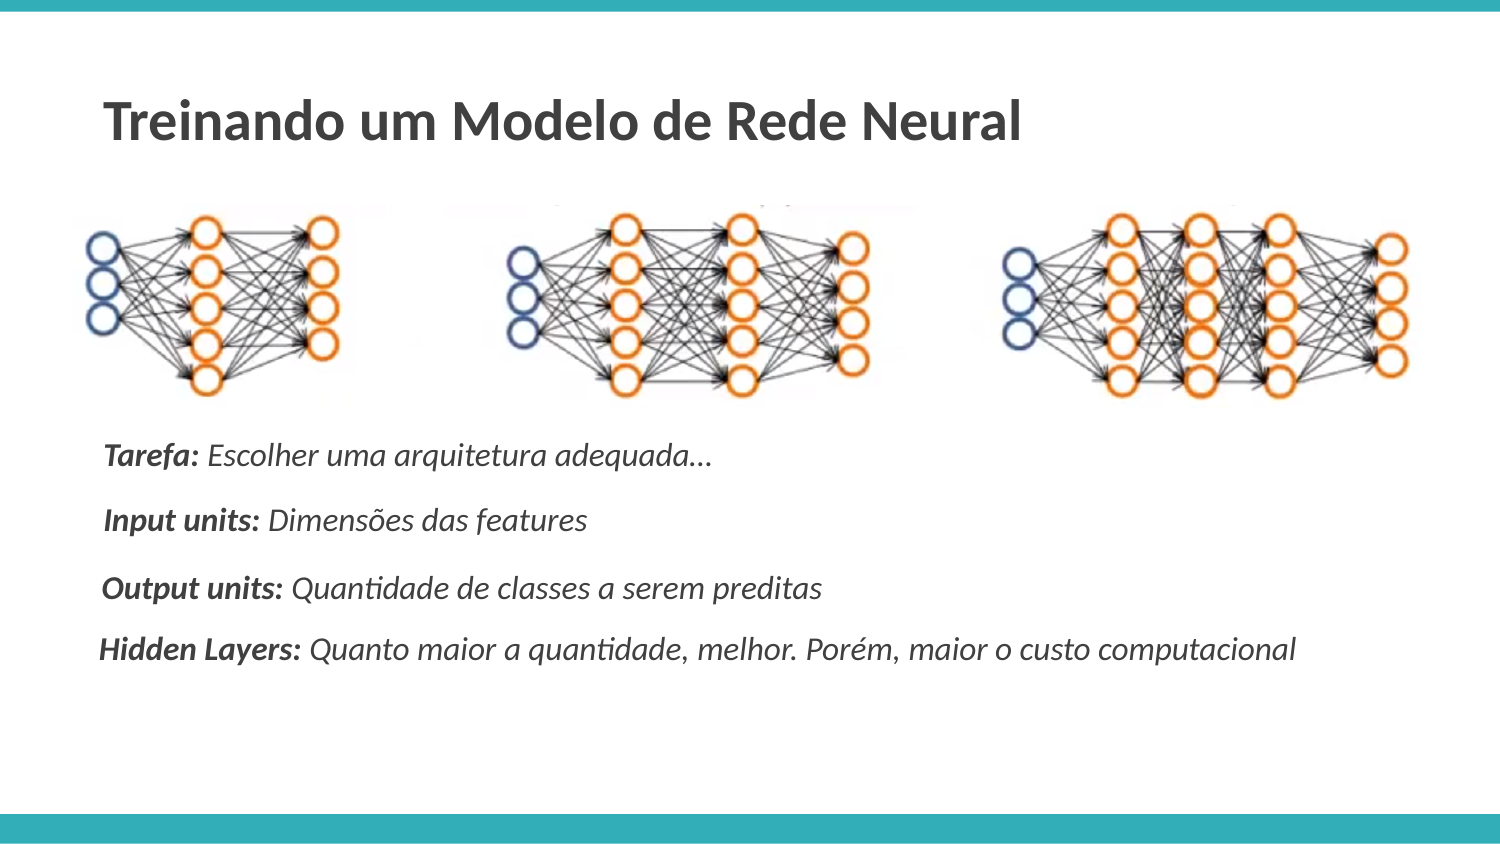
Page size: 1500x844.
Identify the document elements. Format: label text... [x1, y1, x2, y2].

text_box Treinando um Modelo de Rede Neural [88, 67, 1400, 167]
picture [73, 205, 1427, 409]
text_box Tarefa: Escolher uma arquitetura adequada… [88, 417, 876, 490]
text_box Hidden Layers: Quanto maior a quantidade, melhor. Porém, maior o custo computacional [84, 611, 1365, 684]
text_box Output units: Quantidade de classes a serem preditas [86, 550, 875, 611]
